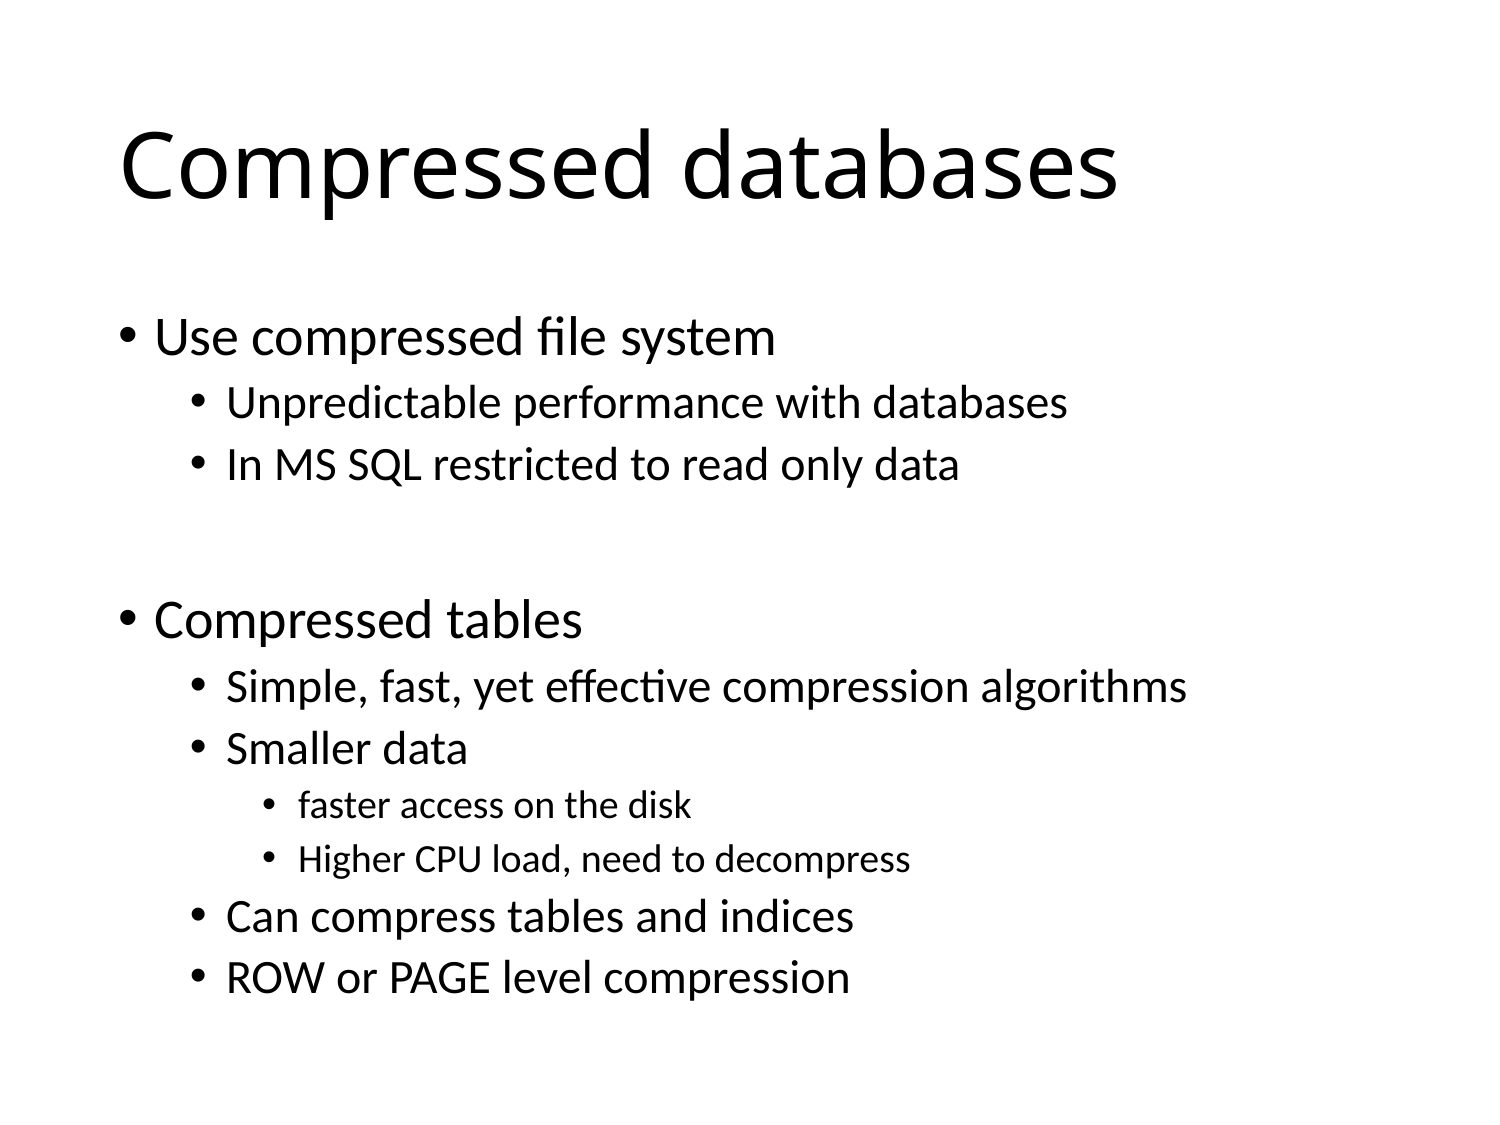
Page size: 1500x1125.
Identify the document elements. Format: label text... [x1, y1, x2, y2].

list Use compressed file system Unpredictable performance with databases In MS SQL restricted to read only data Compressed tables Simple, fast, yet effective compression algorithms Smaller data faster access on the disk Higher CPU load, need to decompress Can compress tables and indices ROW or PAGE level compression [103, 299, 1397, 1014]
title Compressed databases [103, 59, 1397, 278]
